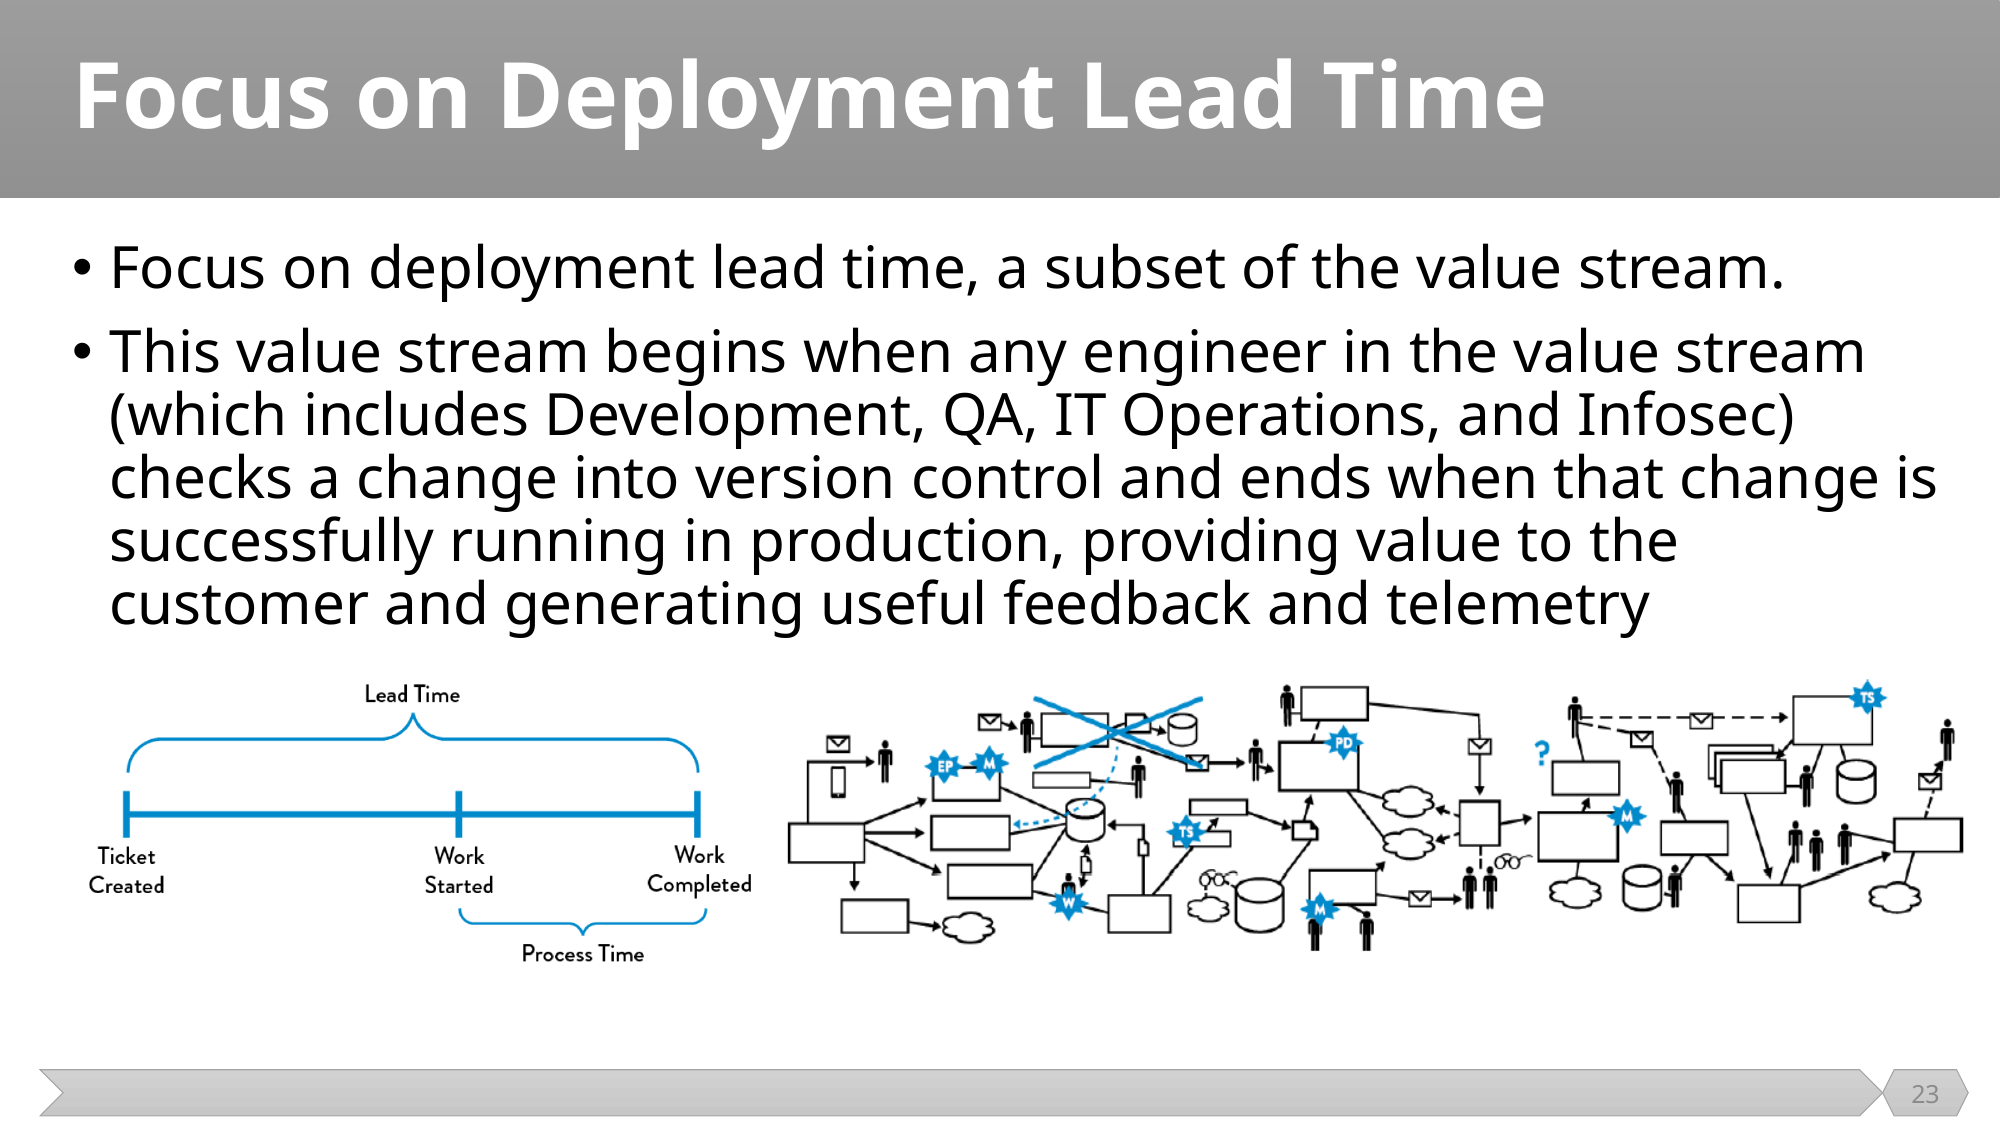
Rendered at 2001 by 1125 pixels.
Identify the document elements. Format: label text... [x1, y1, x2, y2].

title Focus on Deployment Lead Time [56, 0, 1969, 199]
slide_number 23 [1882, 1065, 1969, 1125]
picture [81, 665, 1993, 969]
list Focus on deployment lead time, a subset of the value stream. This value stream begins when any engineer in the value stream (which includes Development, QA, IT Operations, and Infosec) checks a change into version control and ends when that change is successfully running in production, providing value to the customer and generating useful feedback and telemetry [56, 230, 1969, 1010]
